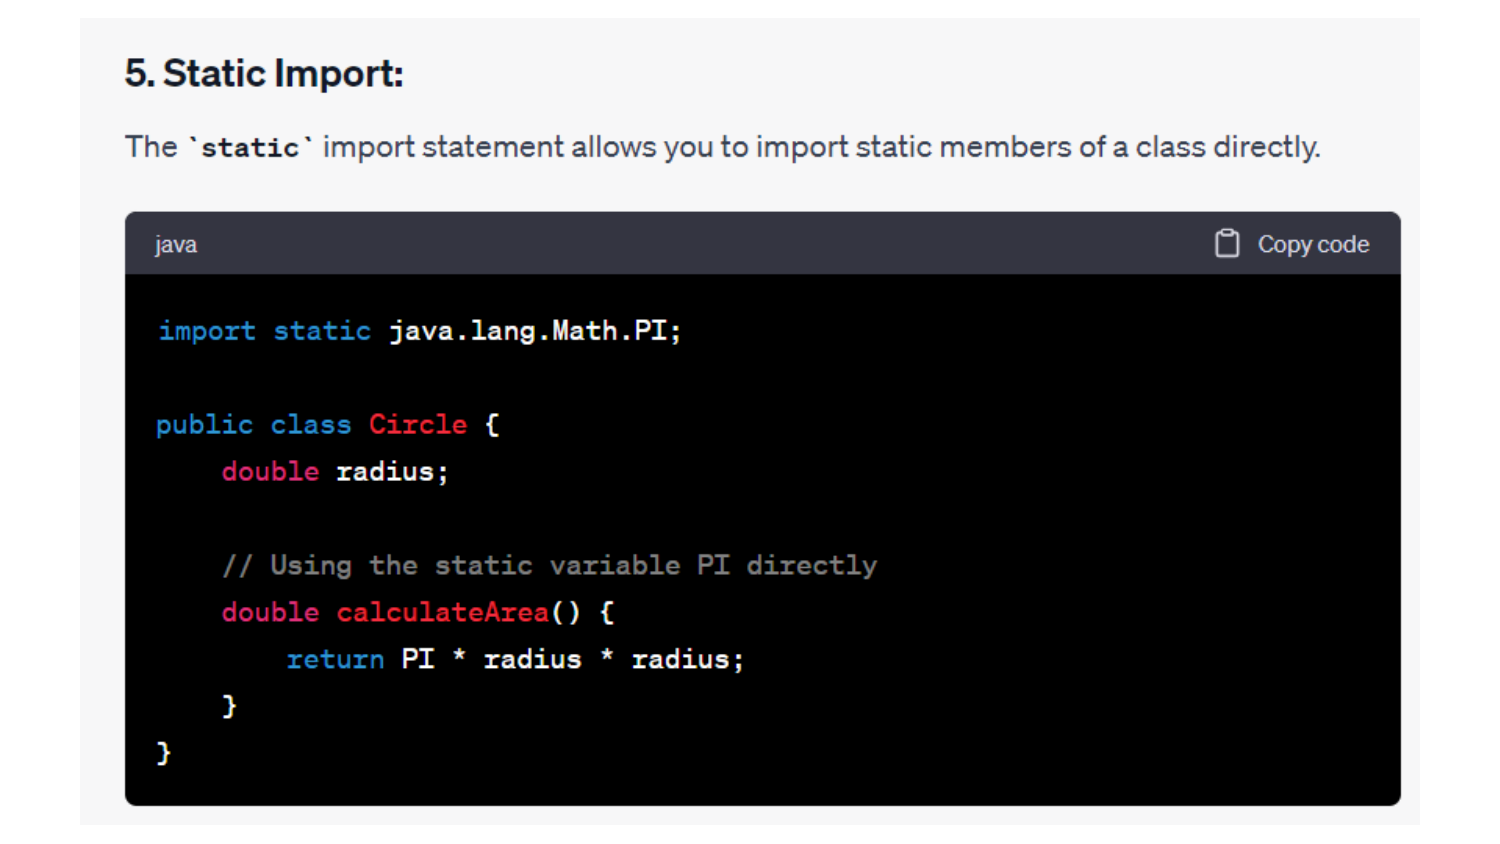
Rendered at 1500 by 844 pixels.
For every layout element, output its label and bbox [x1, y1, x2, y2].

picture [80, 18, 1420, 826]
